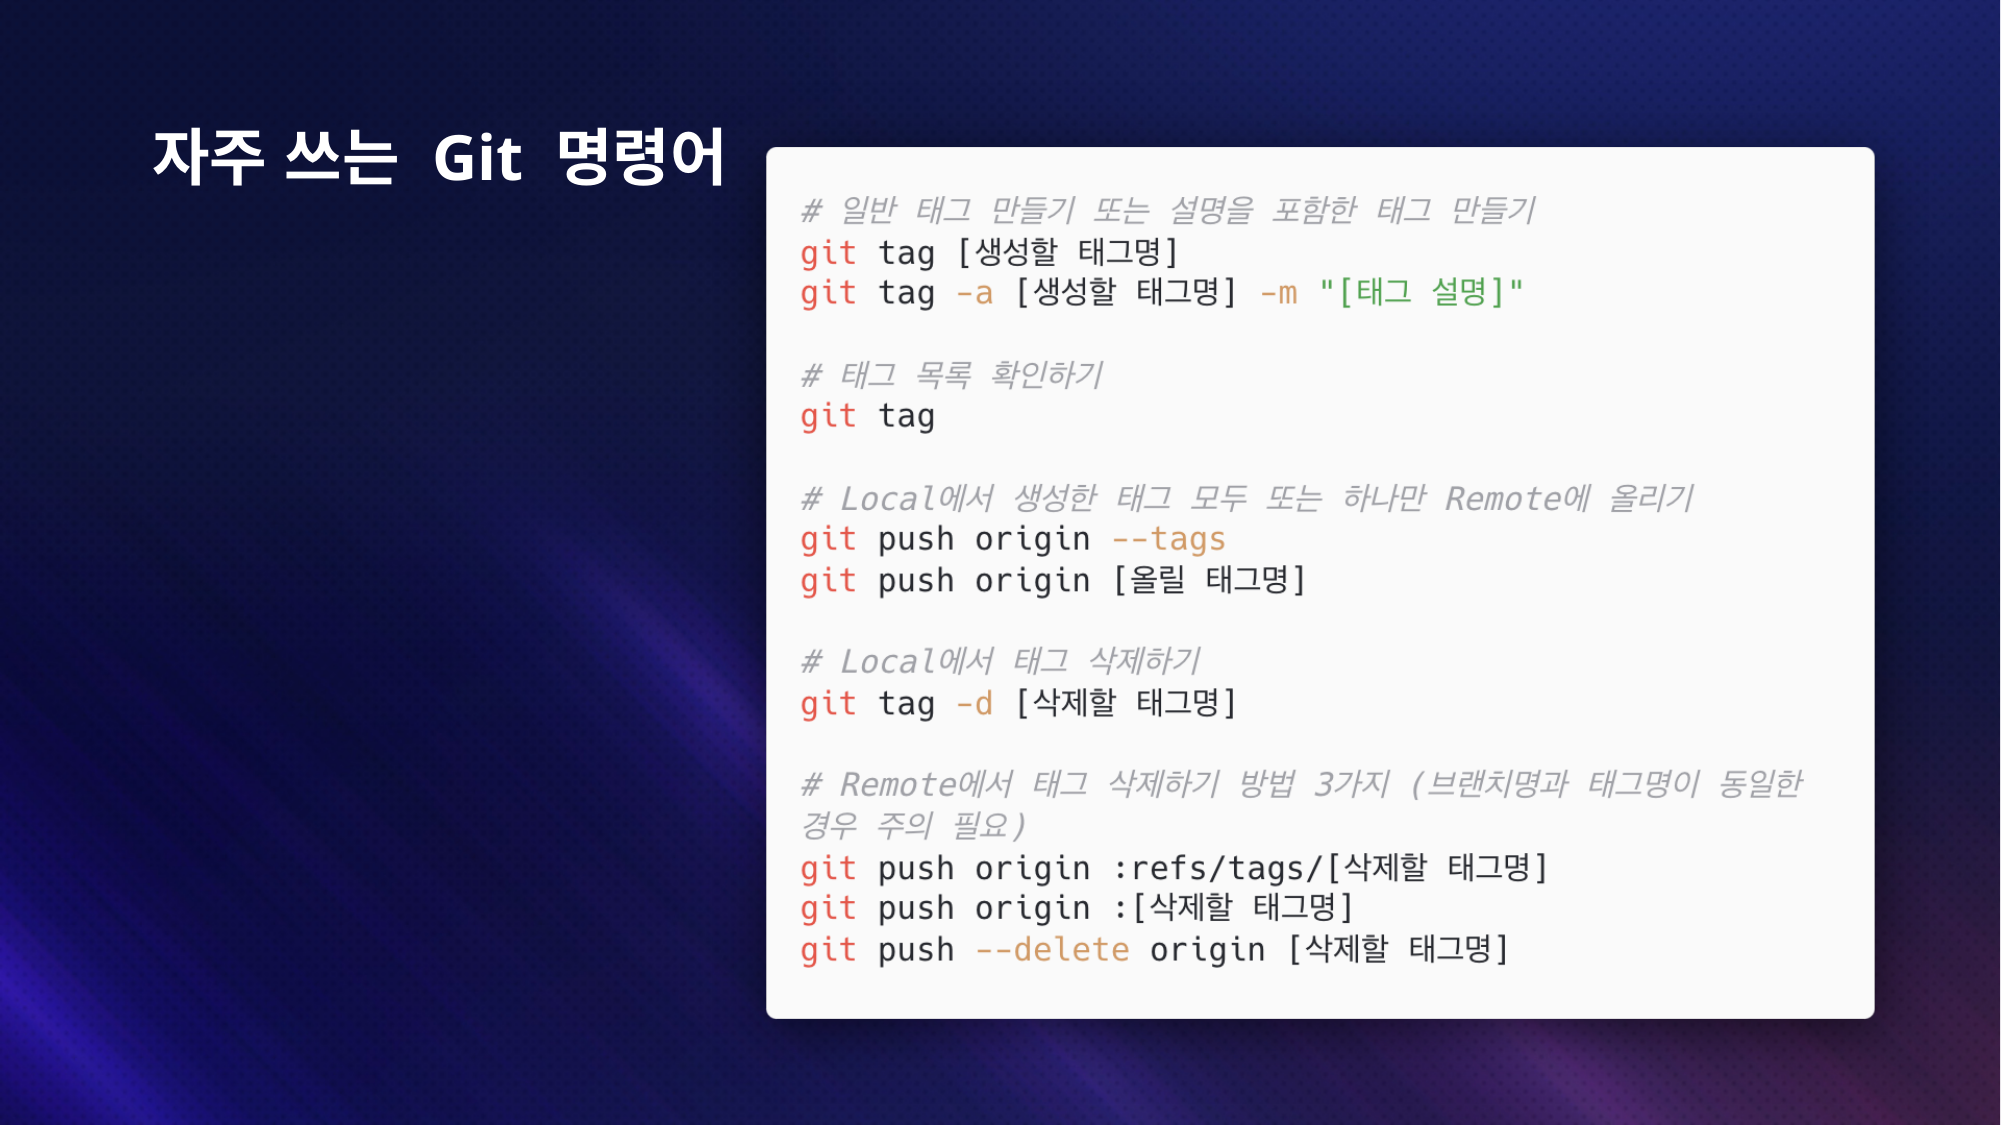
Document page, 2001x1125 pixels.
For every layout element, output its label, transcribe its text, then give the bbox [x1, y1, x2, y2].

title 자주 쓰는 Git 명령어 [137, 105, 711, 216]
picture [0, 0, 2001, 1125]
